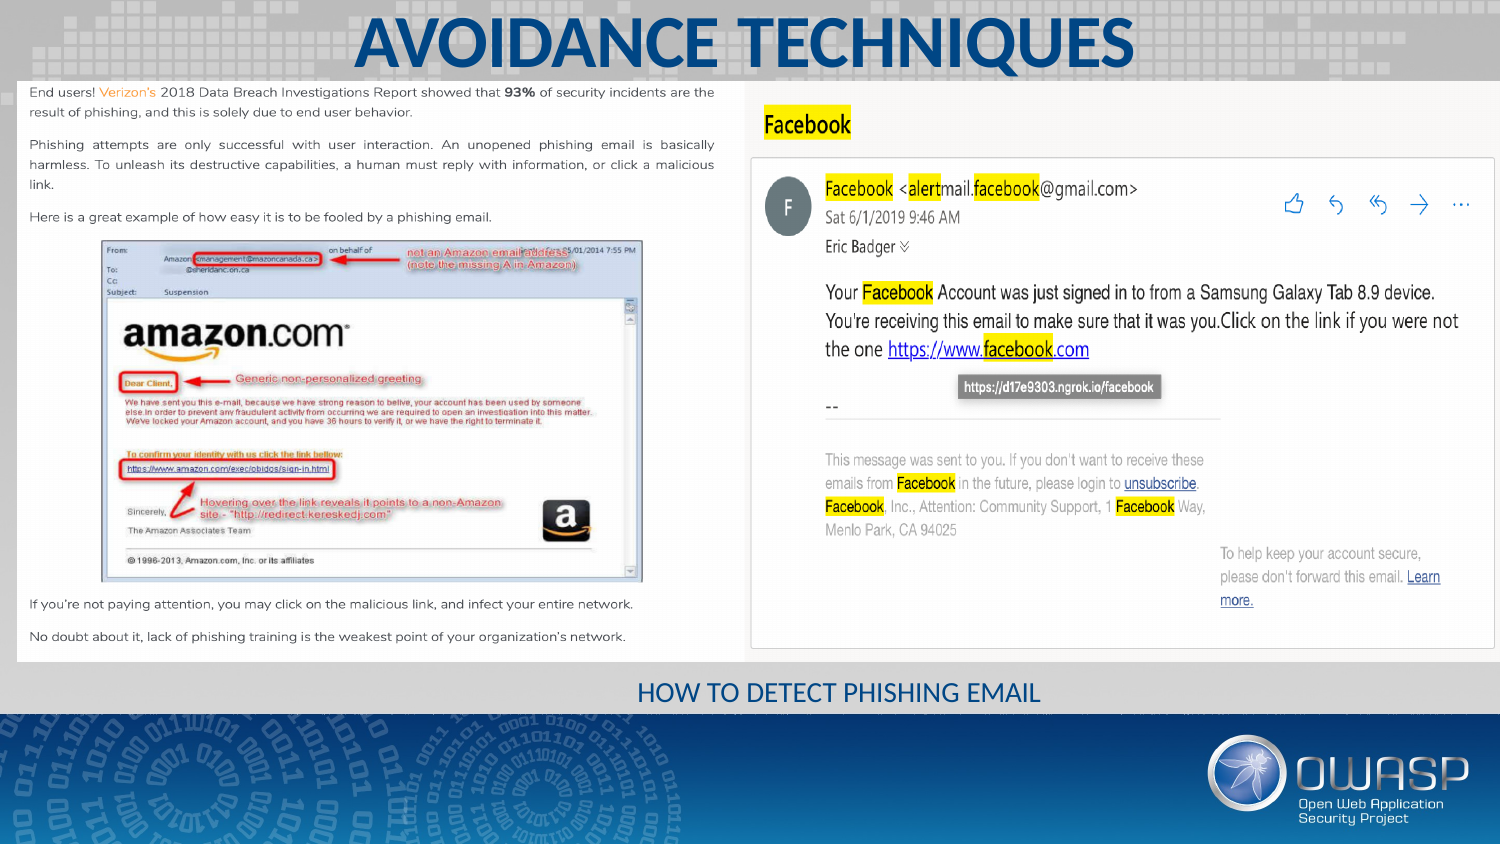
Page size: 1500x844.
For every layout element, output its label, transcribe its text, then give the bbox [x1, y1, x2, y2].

title AVOIDANCE TECHNIQUES [105, 0, 1428, 80]
picture [0, 0, 1500, 844]
text_box HOW TO DETECT PHISHING EMAIL [635, 671, 1045, 709]
